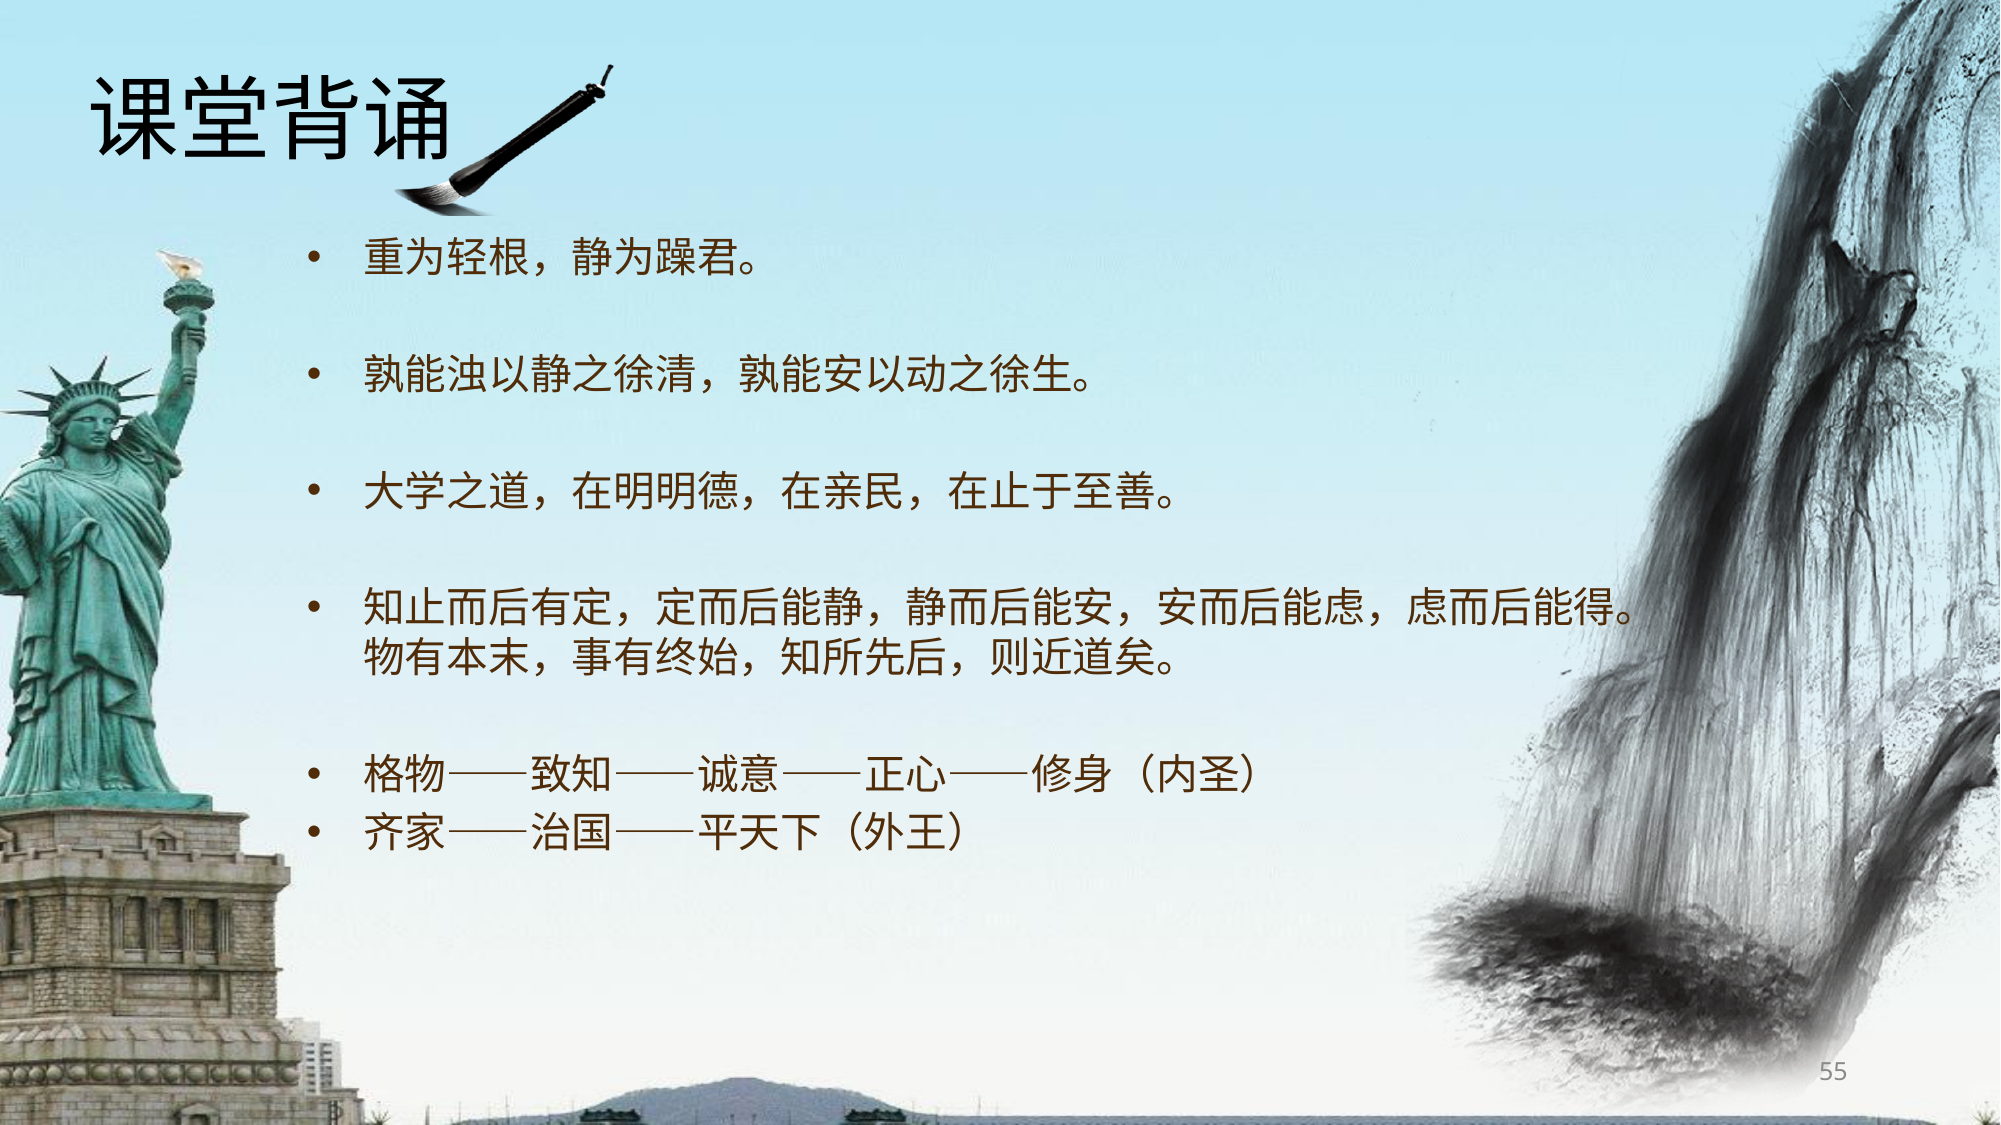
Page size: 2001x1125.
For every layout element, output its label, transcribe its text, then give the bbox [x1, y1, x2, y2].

text_box 重为轻根，静为躁君。 孰能浊以静之徐清，孰能安以动之徐生。 大学之道，在明明德，在亲民，在止于至善。 知止而后有定，定而后能静，静而后能安，安而后能虑，虑而后能得。物有本末，事有终始，知所先后，则近道矣。 格物——致知——诚意——正心——修身（内圣） 齐家——治国——平天下（外王） [292, 223, 1401, 955]
slide_number [137, 1042, 588, 1103]
text_box 课堂背诵 [72, 66, 593, 240]
picture [0, 0, 2001, 1125]
